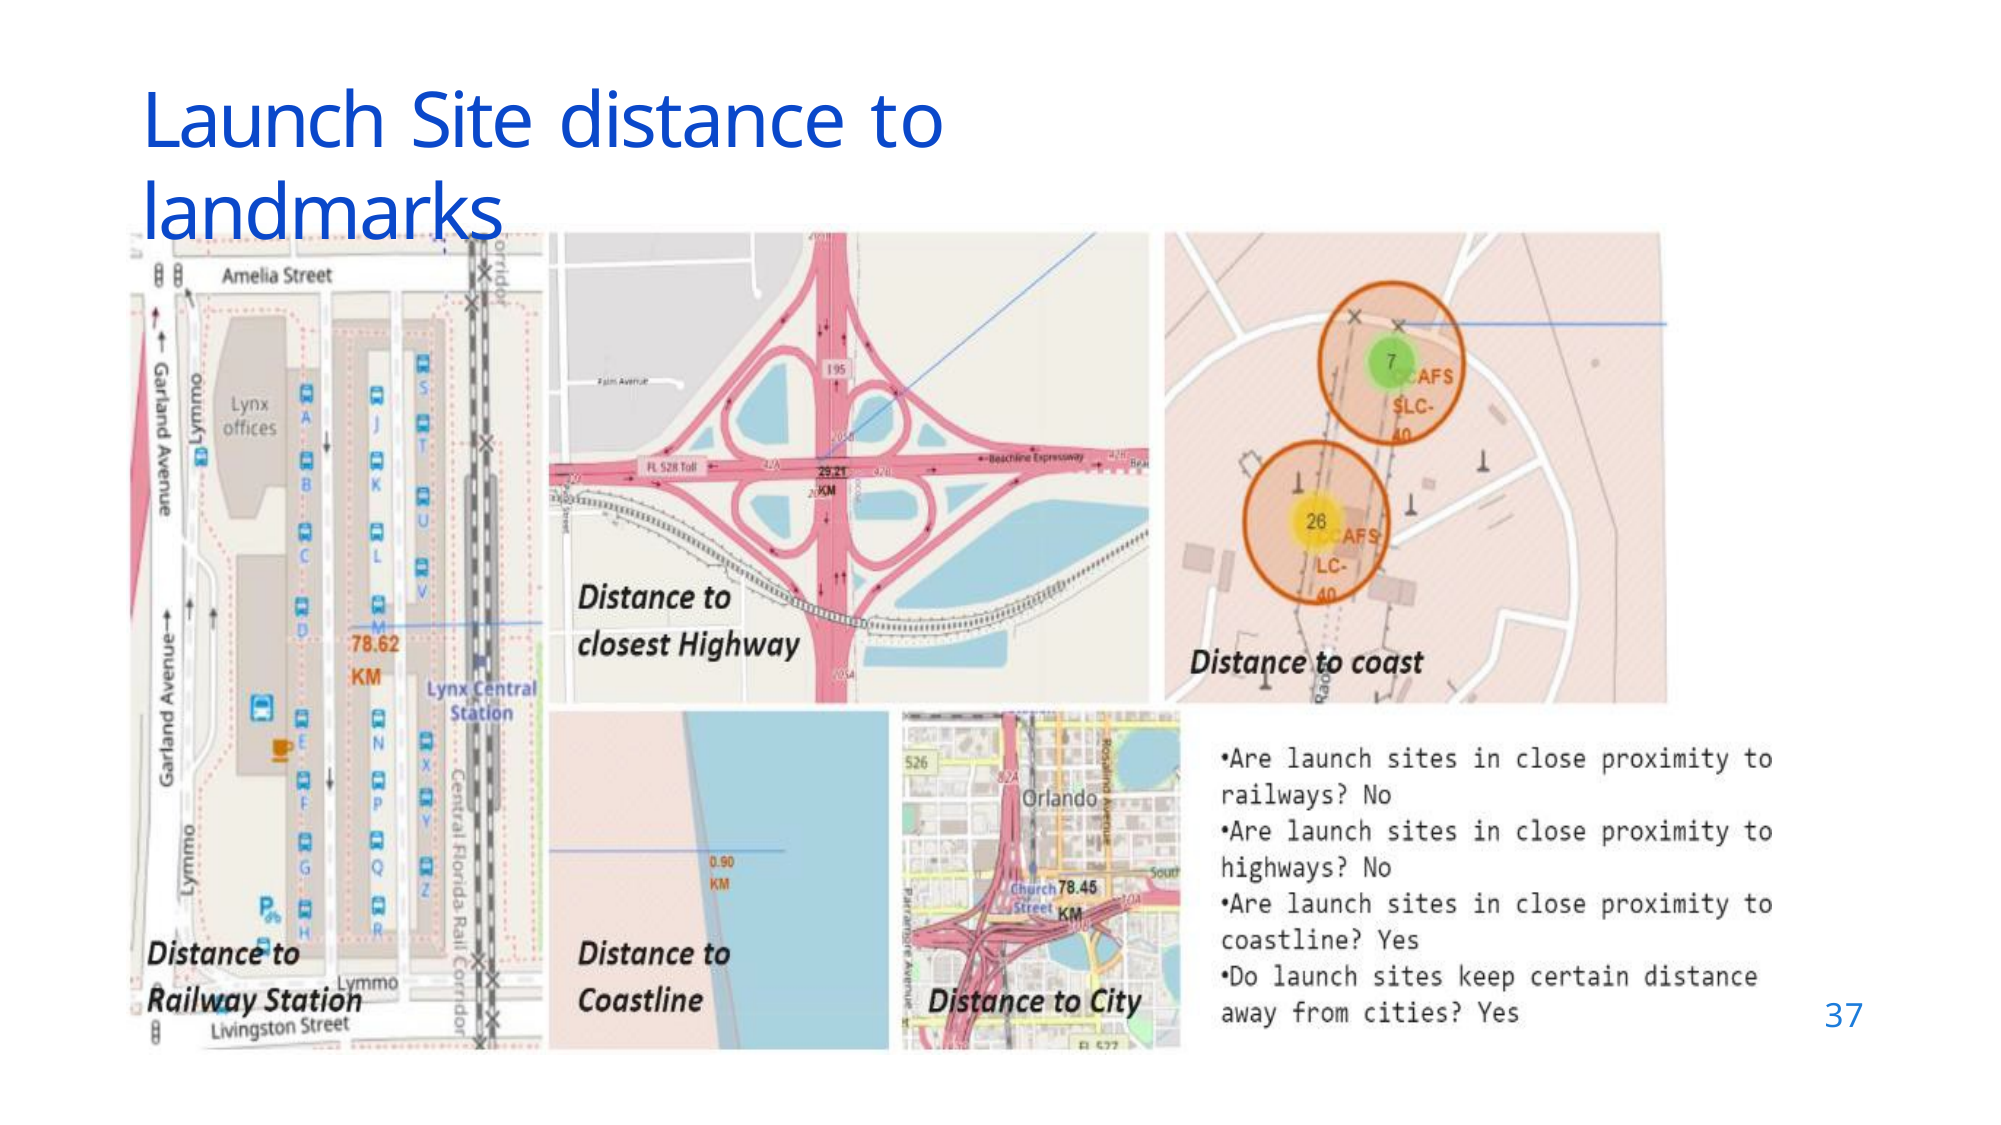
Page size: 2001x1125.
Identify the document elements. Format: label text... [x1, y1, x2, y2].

title Launch Site distance to landmarks [139, 68, 1269, 221]
slide_number 37 [1818, 1001, 1873, 1125]
picture [125, 223, 1772, 1055]
